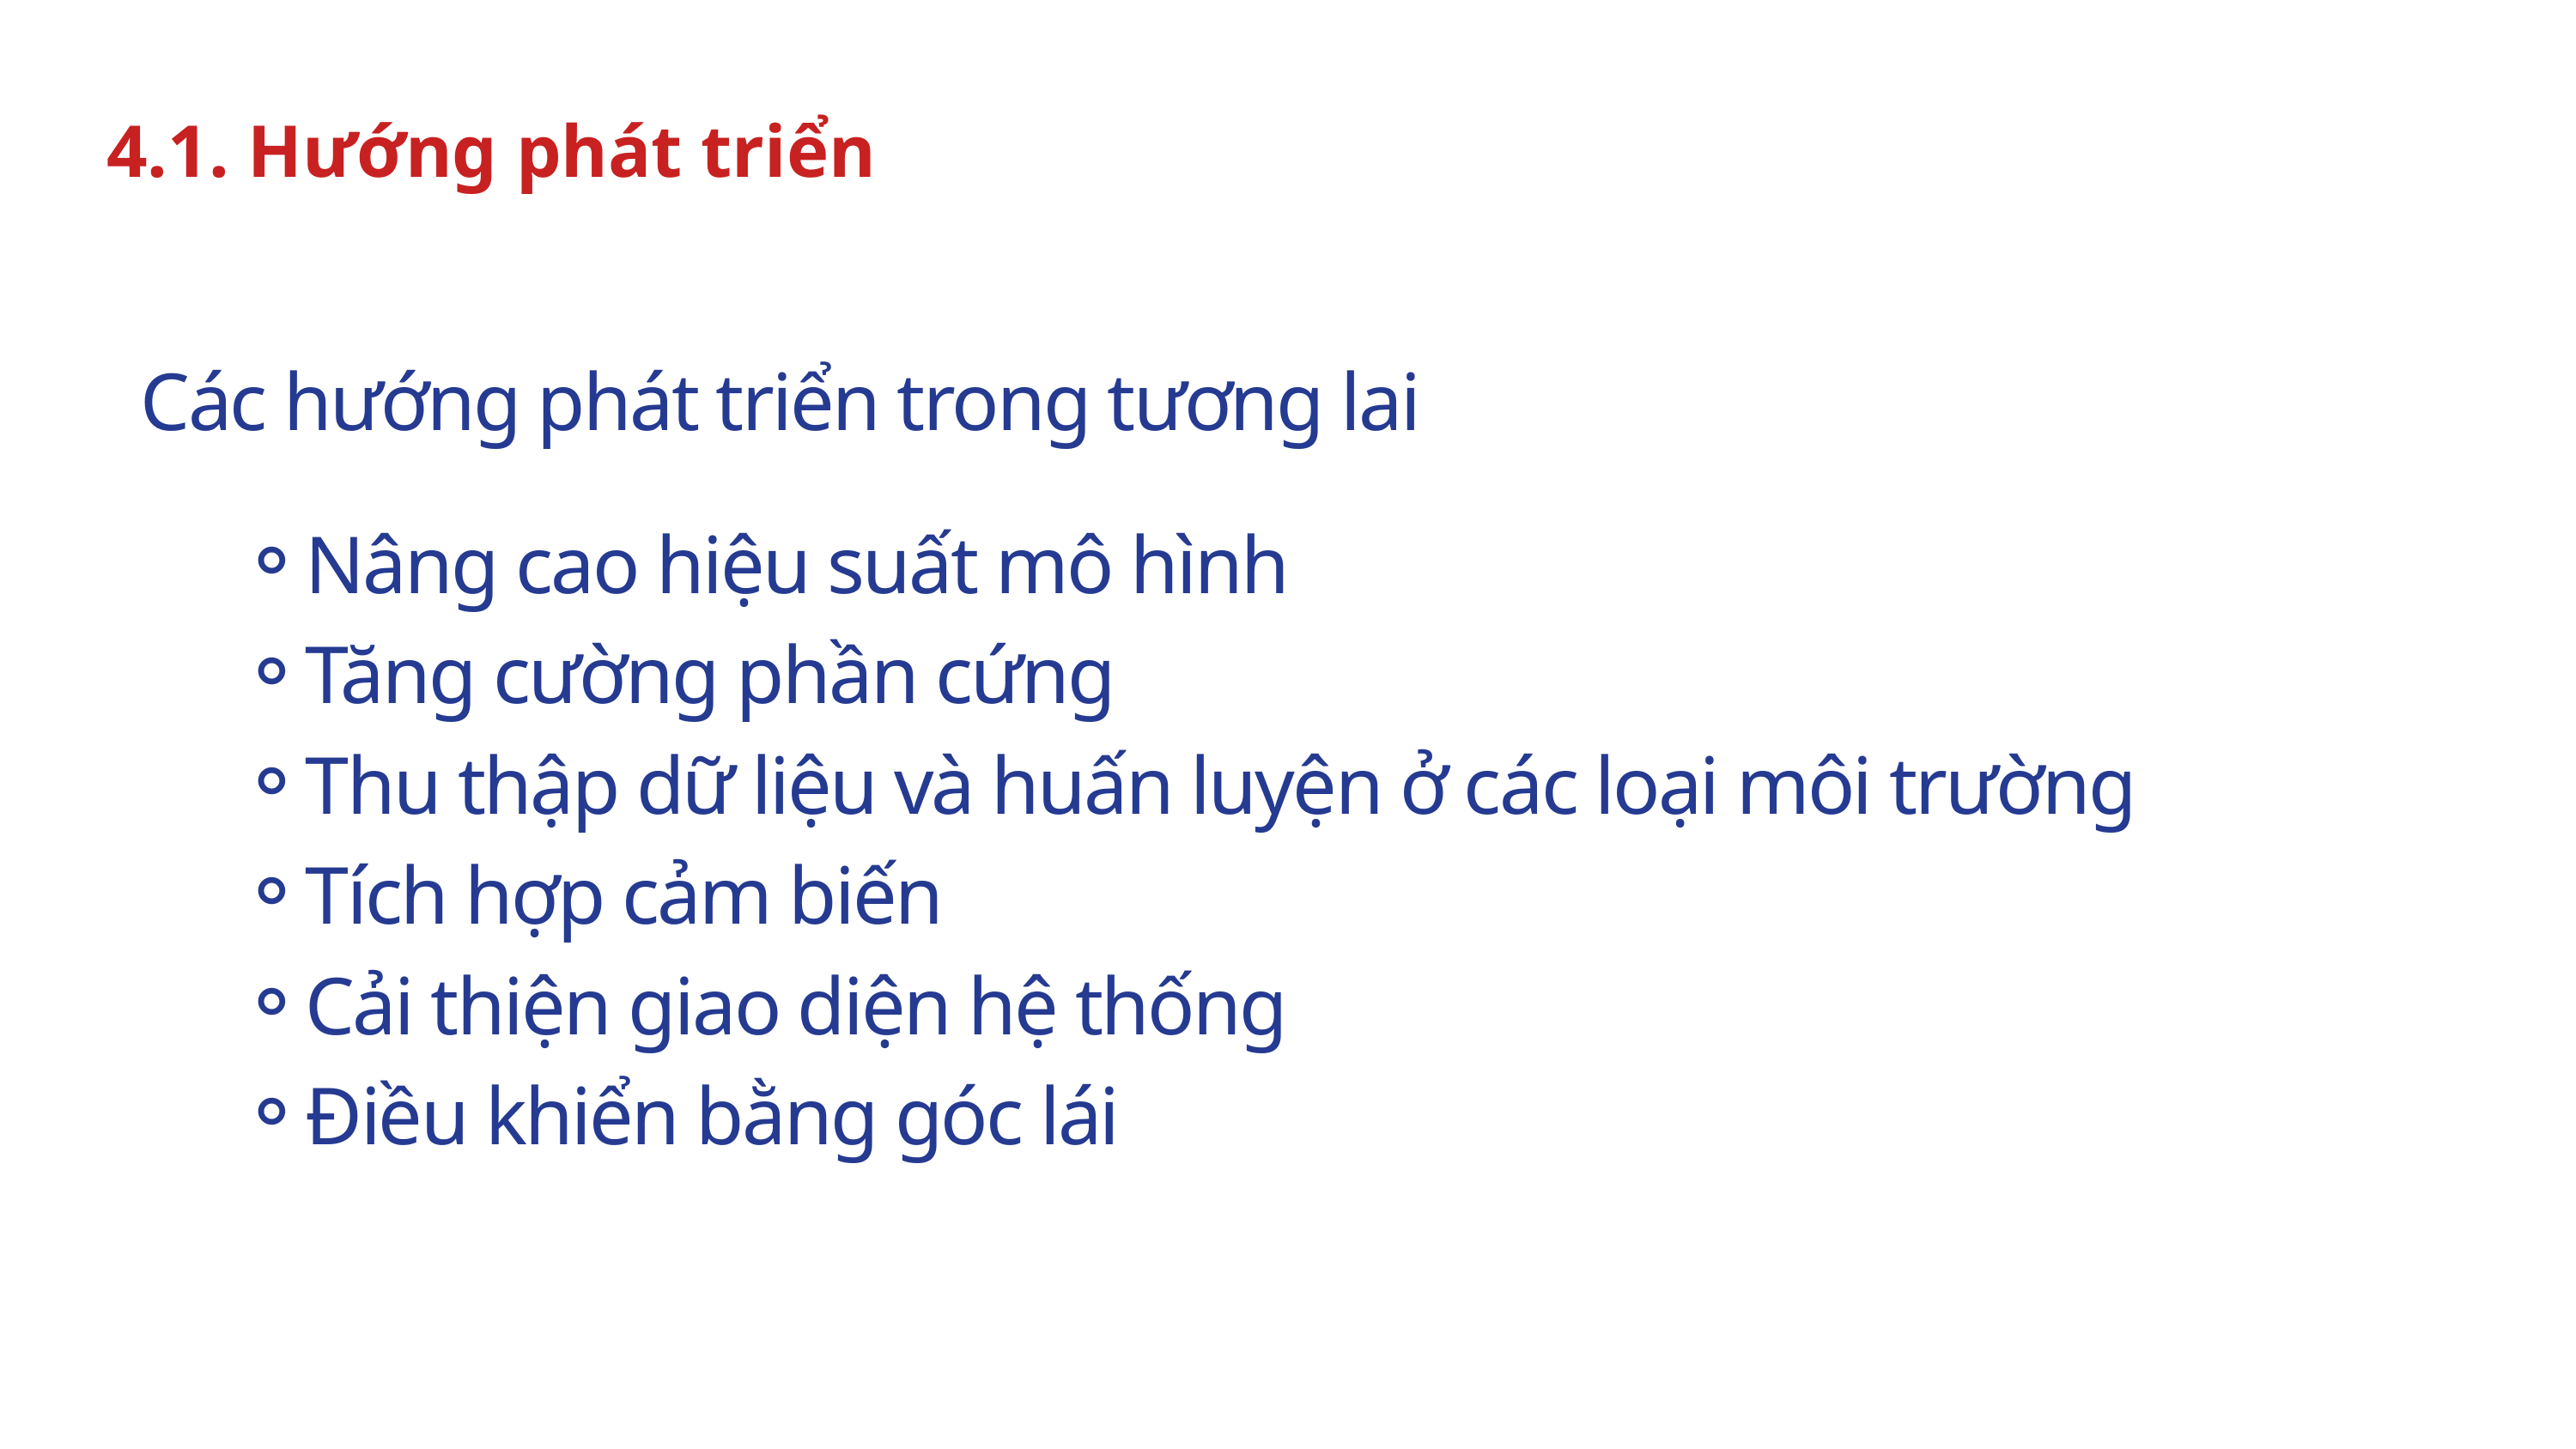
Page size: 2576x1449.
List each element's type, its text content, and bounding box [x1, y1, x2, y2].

text_box Các hướng phát triển trong tương lai [140, 336, 2432, 446]
text_box 4.1. Hướng phát triển [106, 91, 1882, 192]
text_box Nâng cao hiệu suất mô hình Tăng cường phần cứng Thu thập dữ liệu và huấn luyện ở các loại môi trường Tích hợp cảm biến Cải thiện giao diện hệ thống Điều khiển bằng góc lái [144, 499, 2432, 1161]
